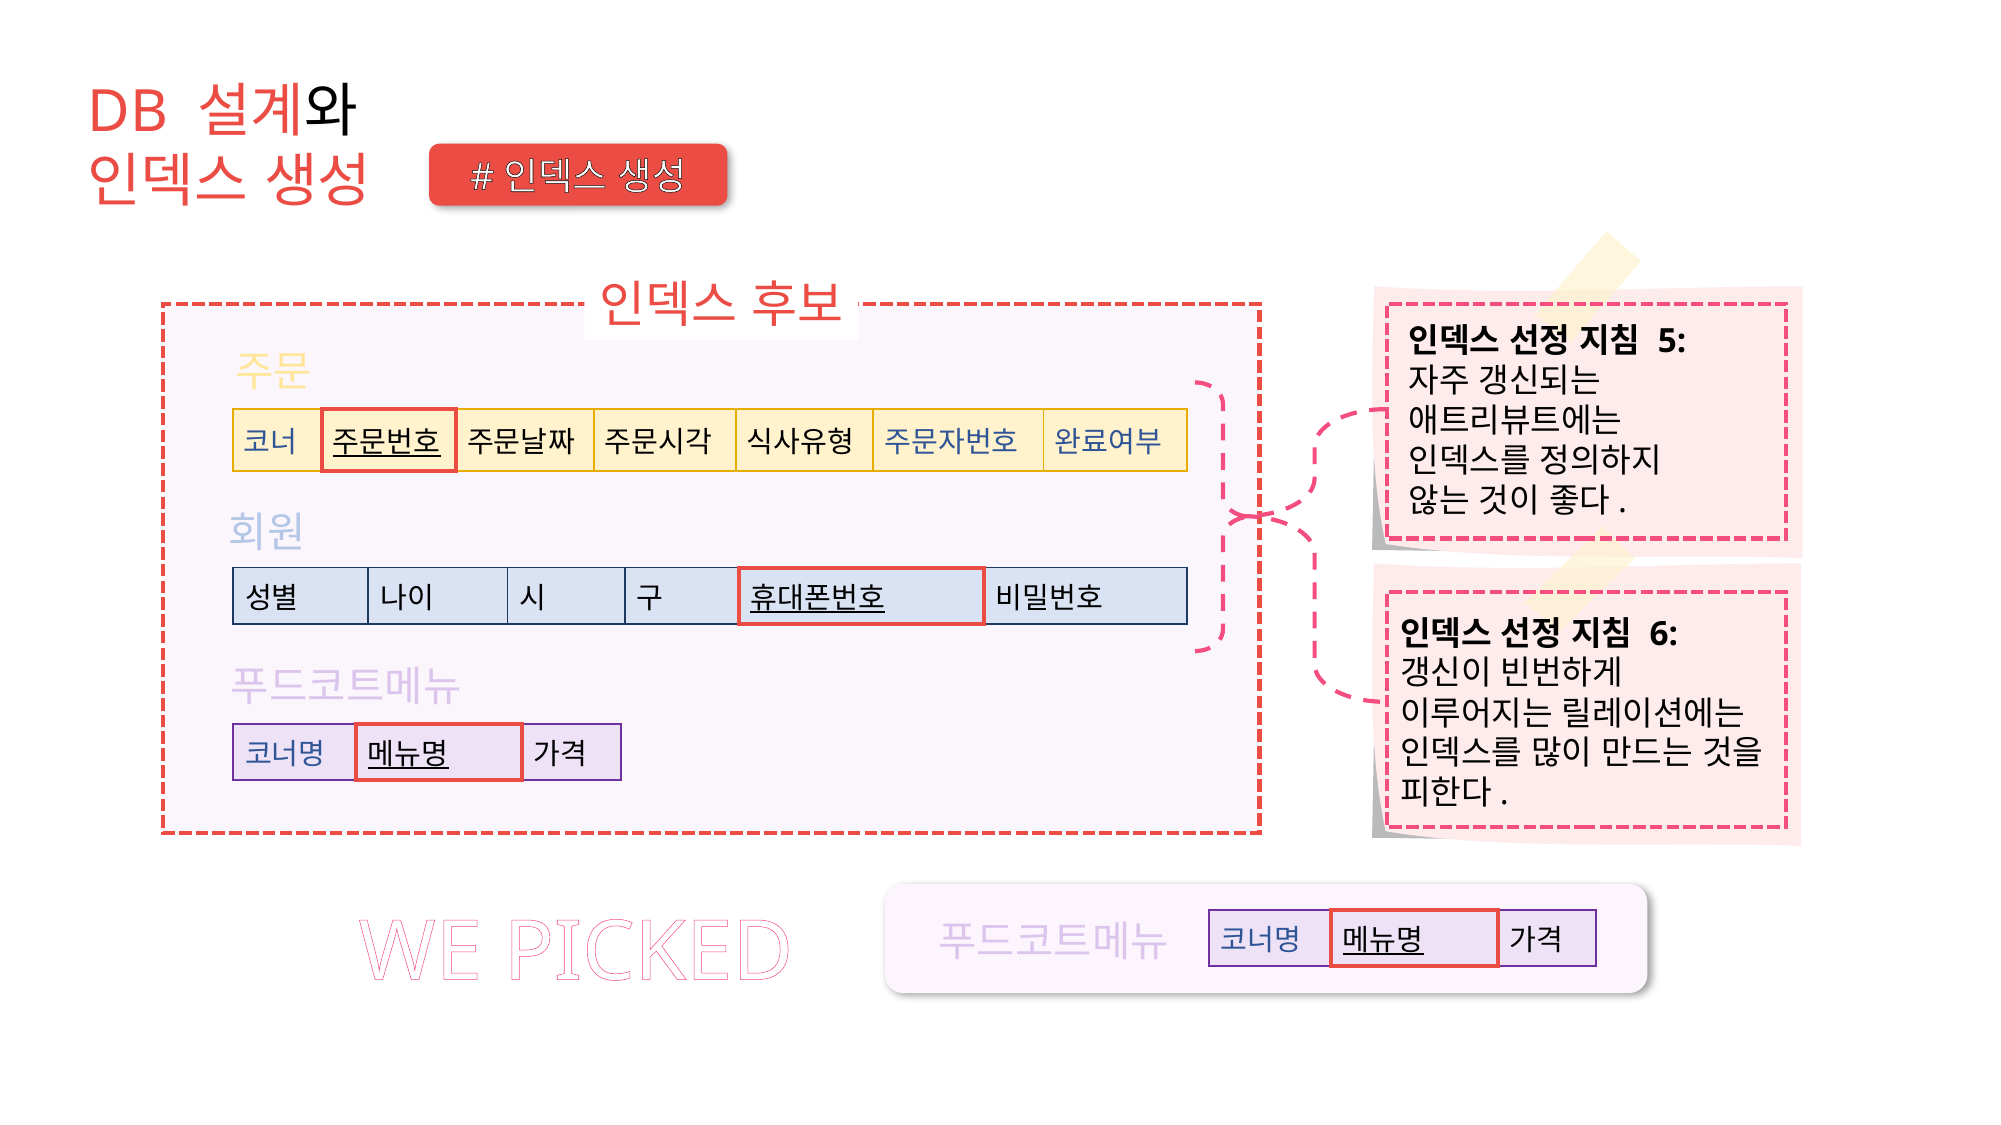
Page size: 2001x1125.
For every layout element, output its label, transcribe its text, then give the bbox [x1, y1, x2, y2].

table_header 나이 [369, 568, 507, 623]
text_box 푸드코트메뉴 [216, 652, 513, 718]
table_header 주문자번호 [874, 410, 1043, 470]
table_header 코너명 [1210, 911, 1329, 965]
table_header 메뉴명 [358, 726, 520, 778]
table_header 코너 [234, 410, 320, 470]
text_box [162, 303, 1261, 834]
text_box #인덱스 생성 [428, 142, 729, 207]
table_header 식사유형 [737, 410, 872, 470]
text_box [1195, 381, 1250, 652]
table_header 완료여부 [1044, 410, 1186, 470]
text_box WE PICKED [343, 888, 809, 1004]
text_box [1243, 409, 1372, 702]
table_header 주문번호 [324, 411, 454, 469]
text_box 인덱스 후보 [584, 265, 859, 340]
table_header 주문날짜 [458, 410, 593, 470]
table_header 가격 [1500, 911, 1595, 965]
text_box 회원 [213, 498, 414, 564]
table_header 성별 [234, 568, 367, 623]
table_header 휴대폰번호 [741, 570, 982, 622]
table_header 주문시각 [595, 410, 735, 470]
text_box DB 설계와 인덱스 생성 [72, 65, 430, 221]
table_header 구 [626, 568, 737, 623]
table_header 코너명 [234, 725, 354, 779]
text_box 주문 [220, 337, 358, 403]
table_header 가격 [524, 725, 620, 779]
table_header 메뉴명 [1333, 912, 1496, 964]
text_box [883, 882, 1649, 995]
text_box 푸드코트메뉴 [923, 907, 1220, 973]
table_header 비밀번호 [986, 568, 1186, 623]
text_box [1372, 533, 1815, 846]
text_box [1372, 240, 1803, 533]
table_header 시 [508, 568, 624, 623]
